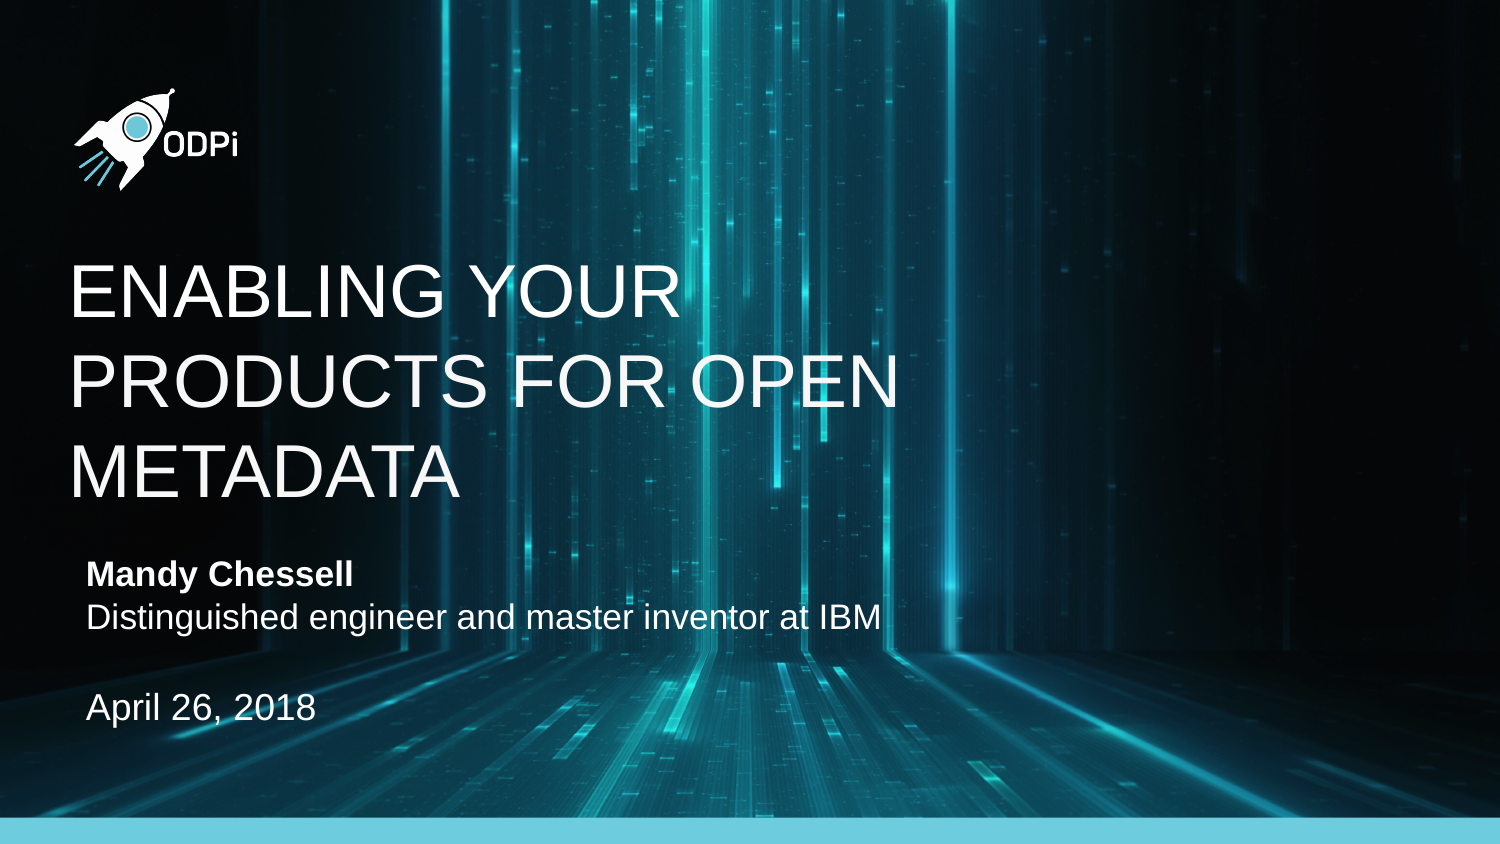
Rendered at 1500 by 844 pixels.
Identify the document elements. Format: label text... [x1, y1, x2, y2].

list Mandy Chessell Distinguished engineer and master inventor at IBM [70, 536, 961, 650]
title ENABLING YOUR PRODUCTS FOR OPEN METADATA [53, 246, 1115, 528]
list April 26, 2018 [70, 661, 725, 736]
picture [0, 0, 1500, 817]
